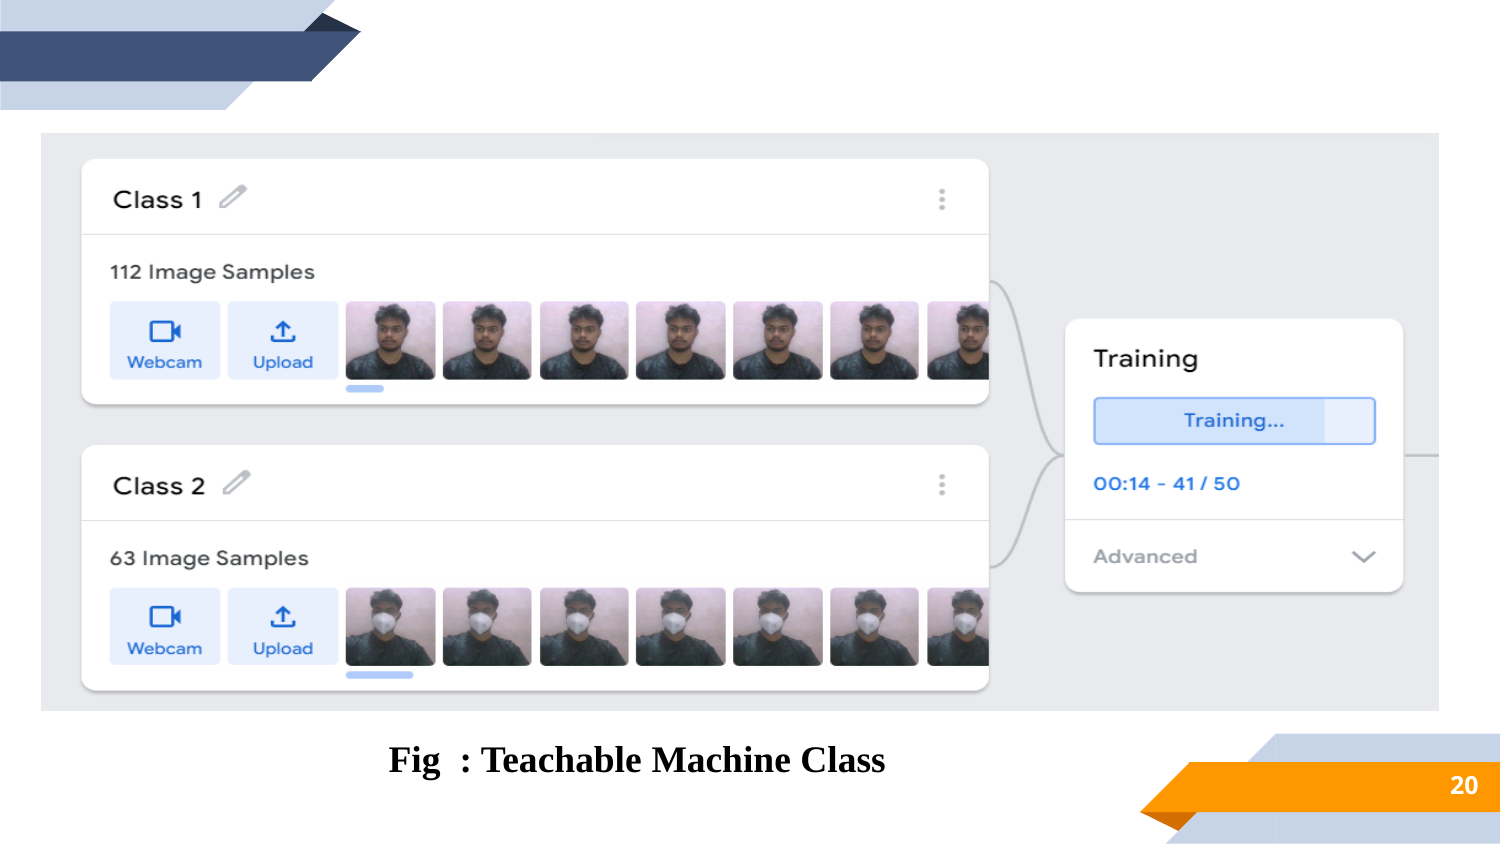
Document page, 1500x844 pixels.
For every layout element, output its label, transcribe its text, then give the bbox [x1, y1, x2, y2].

slide_number 20 [1249, 760, 1494, 813]
picture [41, 133, 1439, 711]
text_box Fig : Teachable Machine Class [373, 727, 1082, 823]
